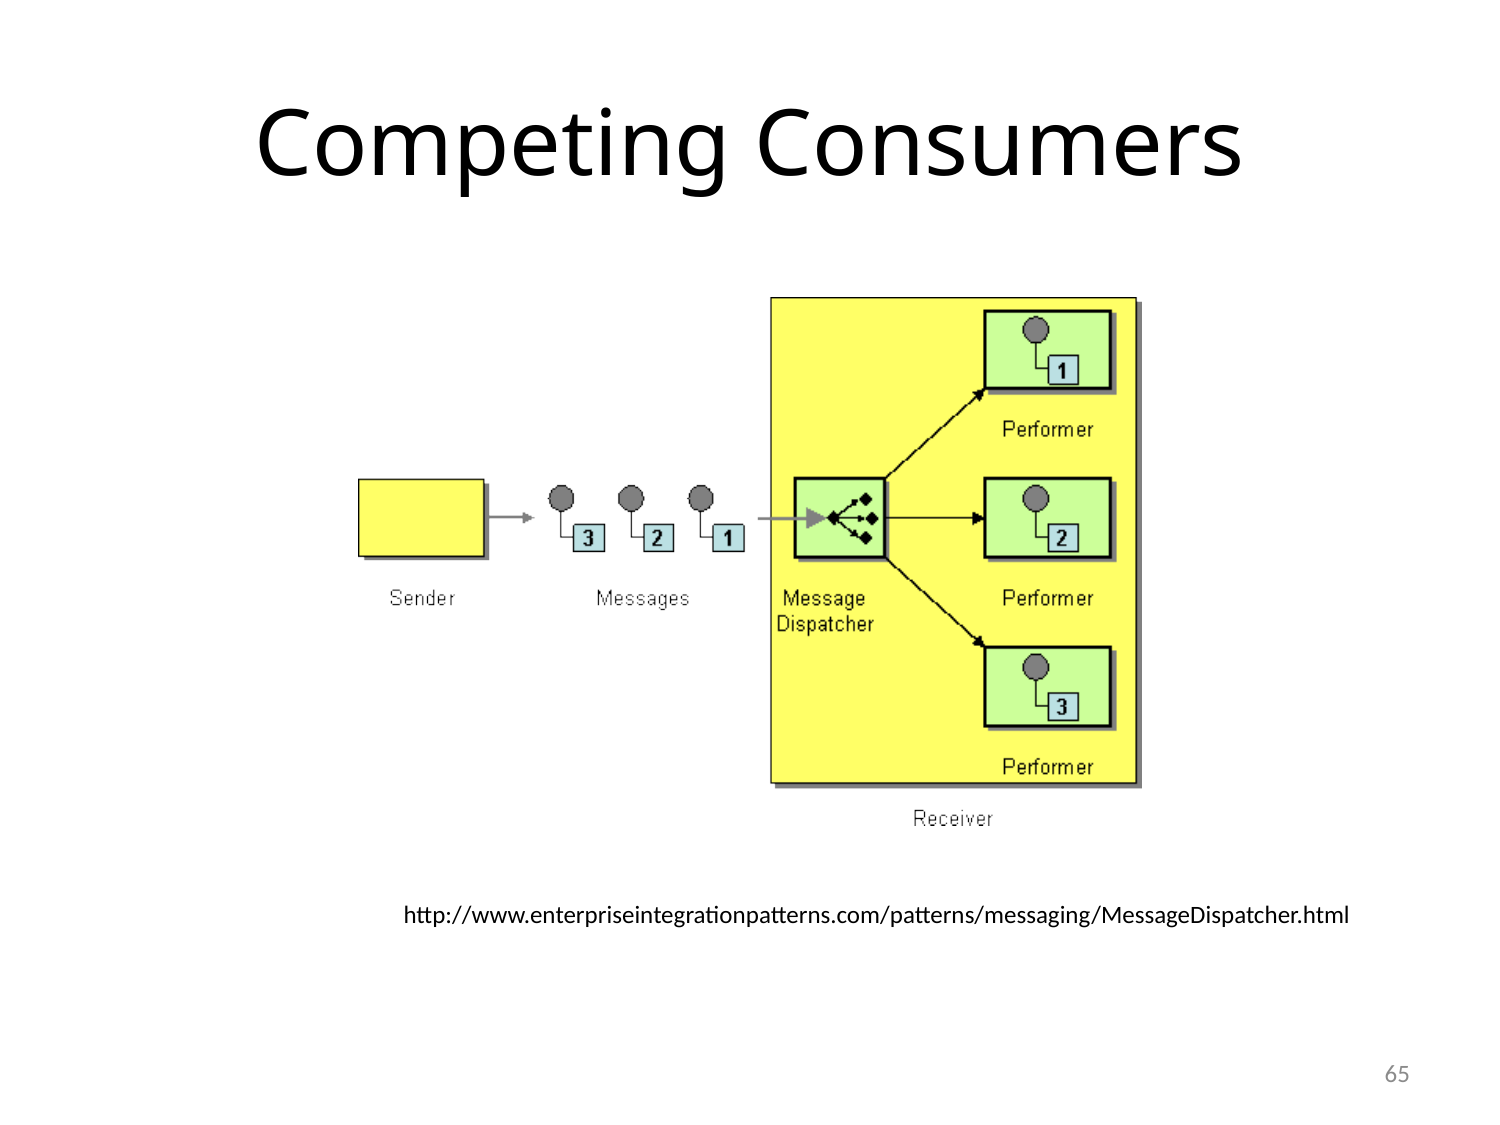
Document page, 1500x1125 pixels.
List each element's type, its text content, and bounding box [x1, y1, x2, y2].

slide_number 65 [1074, 1042, 1425, 1103]
text_box http://www.enterpriseintegrationpatterns.com/patterns/messaging/MessageDispatcher.html [378, 891, 1367, 937]
title Competing Consumers [75, 45, 1425, 233]
picture [358, 297, 1142, 827]
